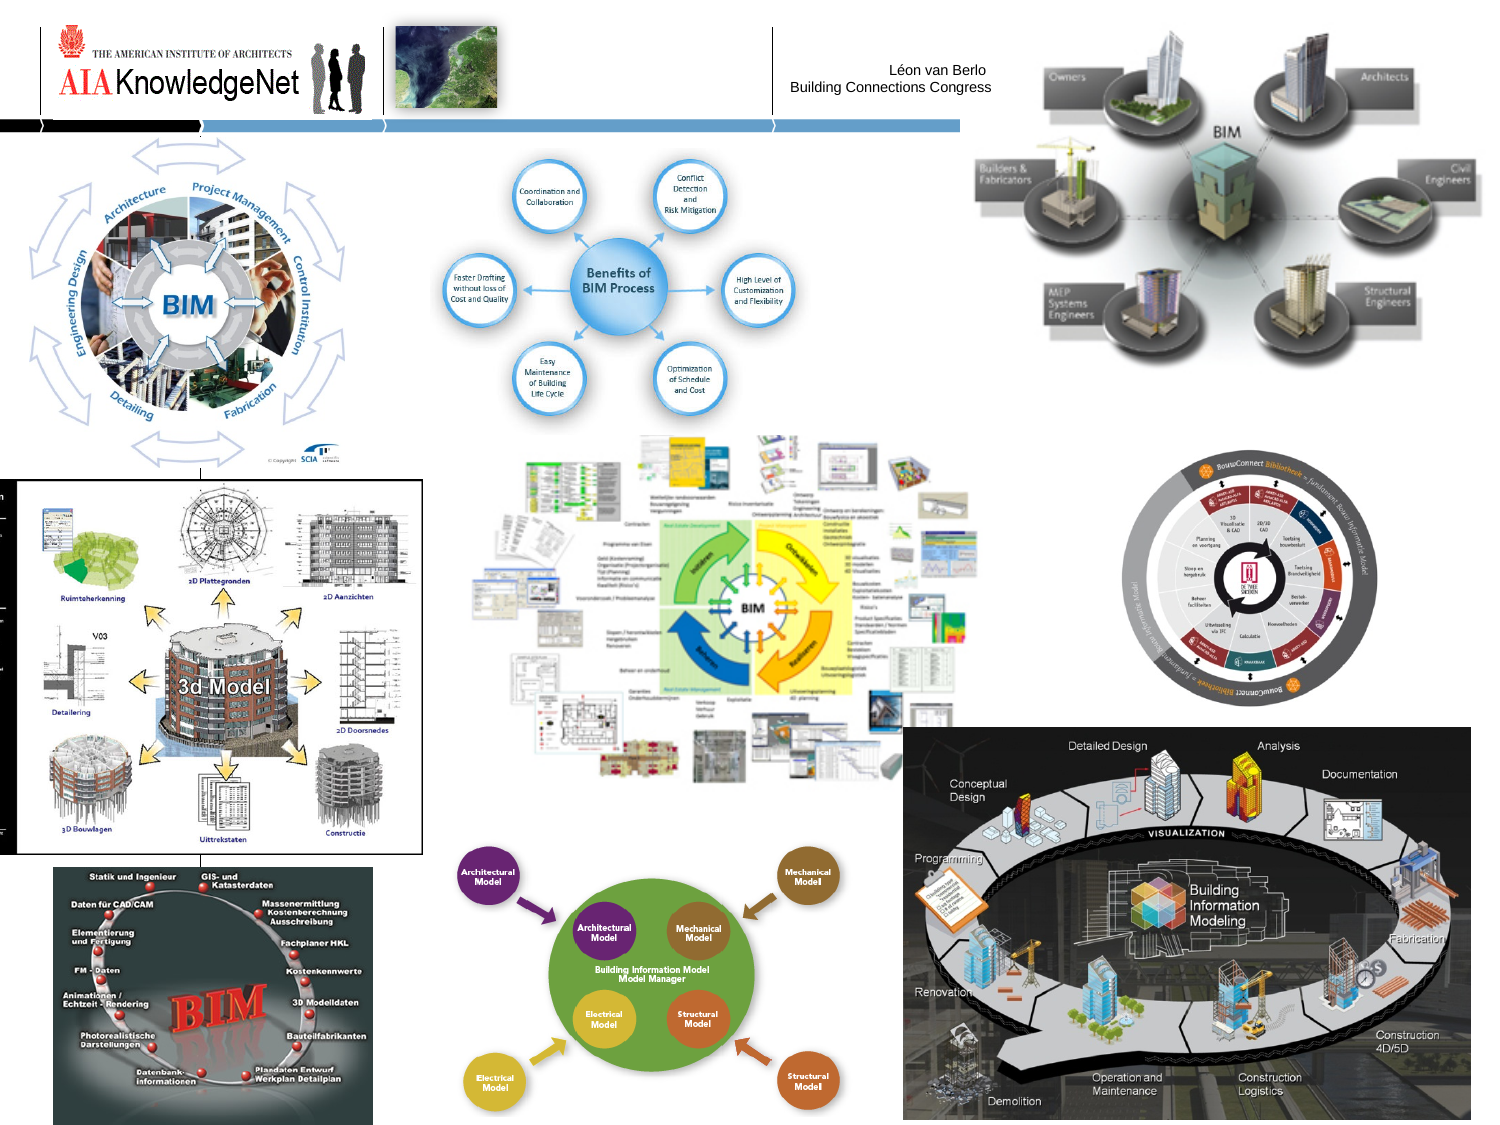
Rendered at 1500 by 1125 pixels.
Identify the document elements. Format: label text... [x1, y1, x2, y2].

picture [52, 867, 373, 1125]
picture [0, 0, 1500, 1120]
footer Léon van Berlo Building Connections Congress [790, 60, 955, 79]
picture [29, 136, 345, 469]
picture [430, 831, 869, 1118]
